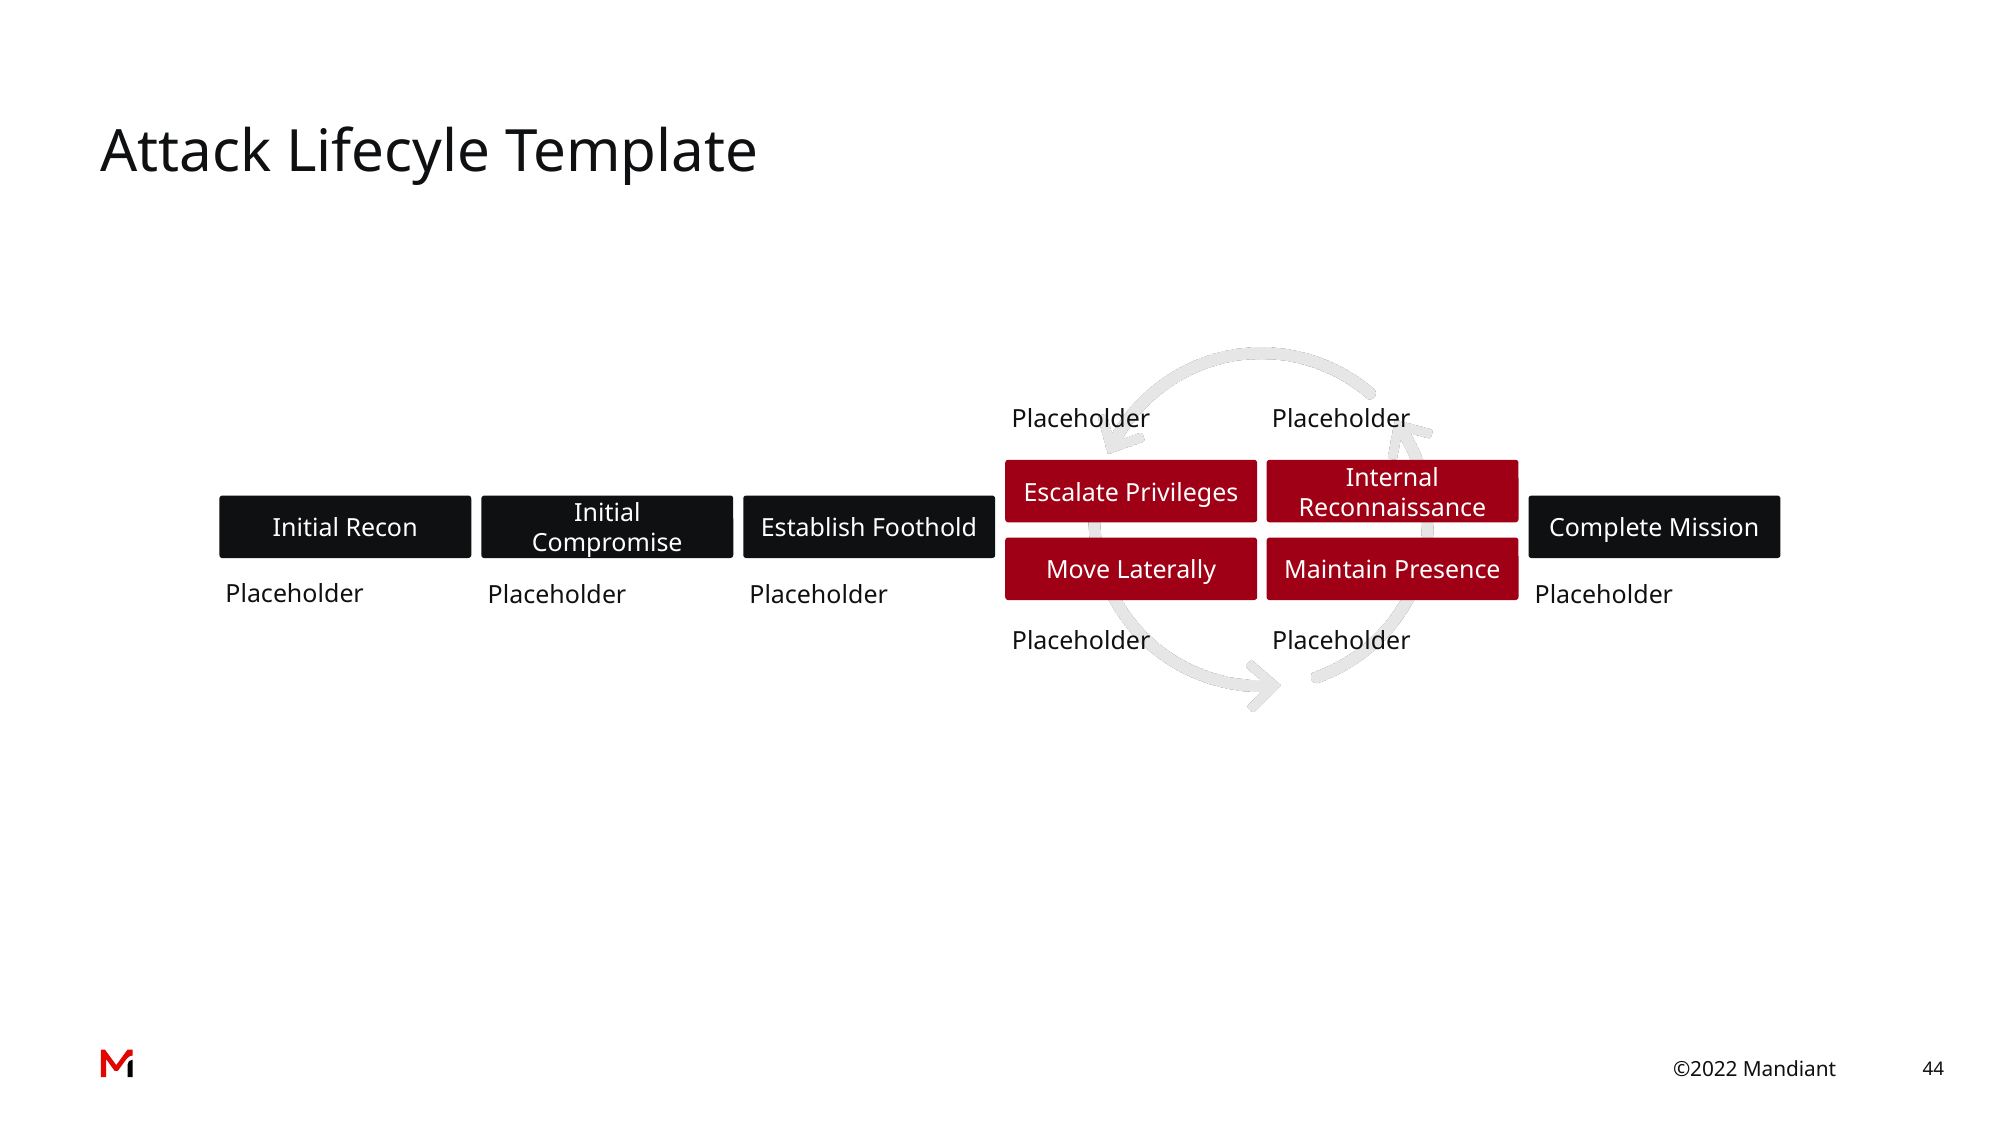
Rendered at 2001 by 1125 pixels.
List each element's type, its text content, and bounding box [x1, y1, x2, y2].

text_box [219, 347, 1781, 712]
title Attack Lifecyle Template [100, 34, 1899, 185]
slide_number 44 [1882, 1039, 1960, 1100]
